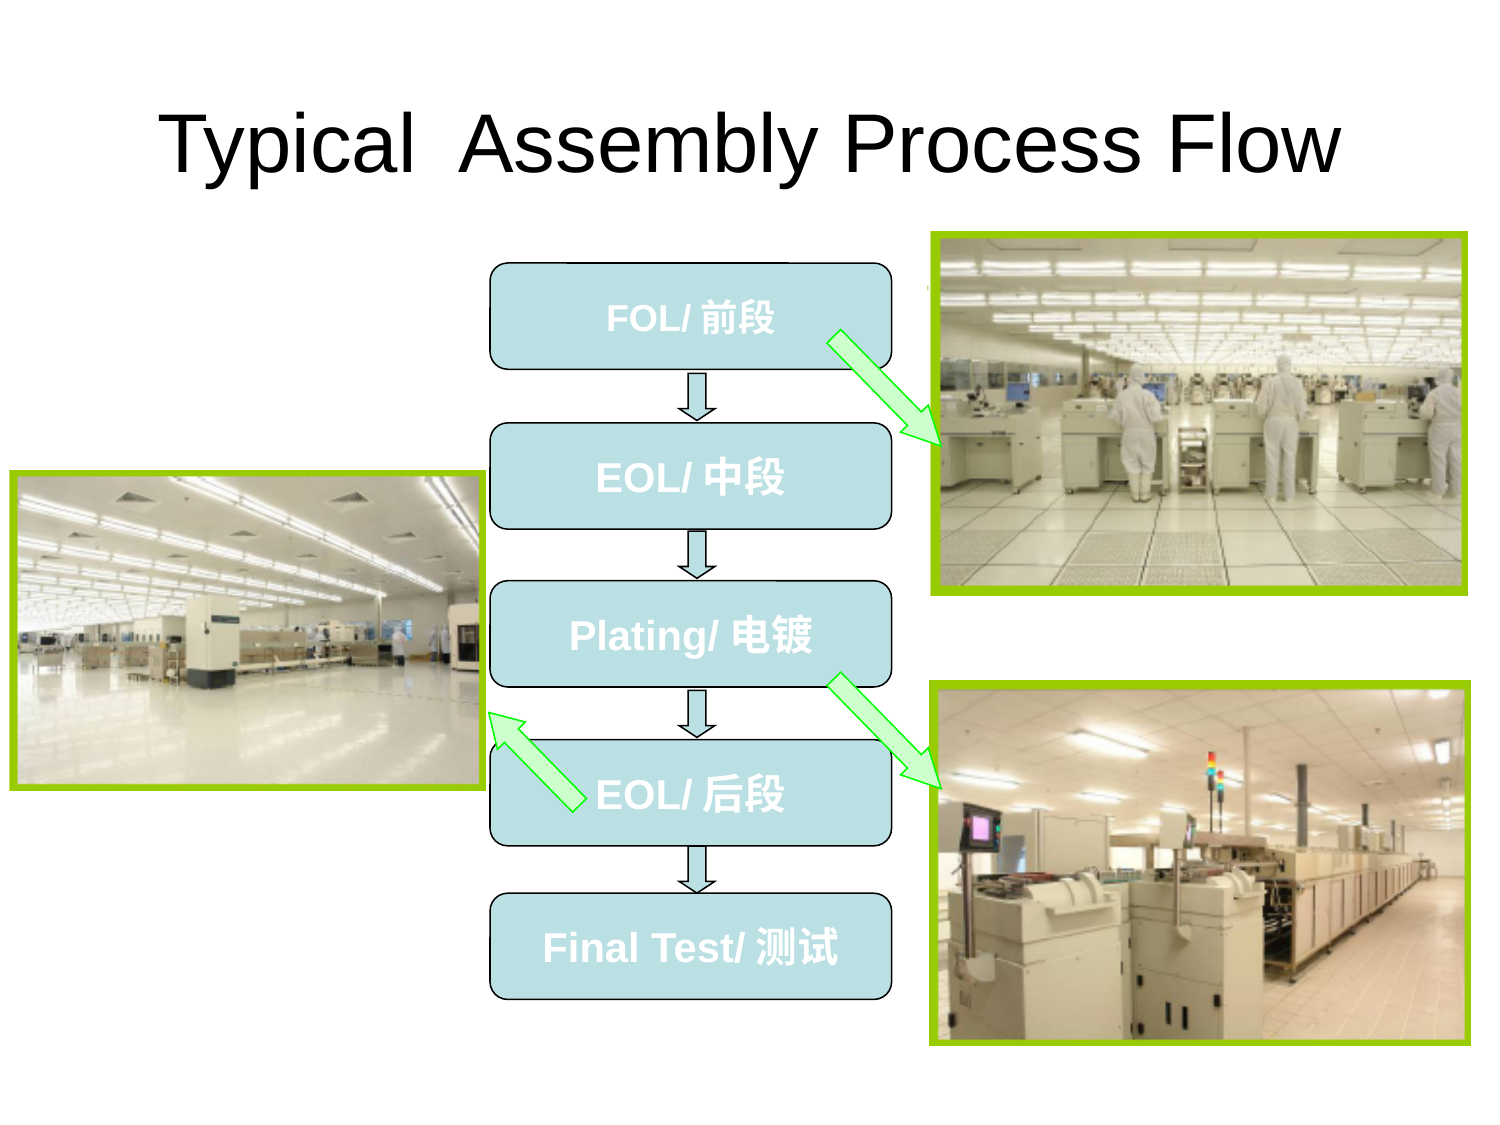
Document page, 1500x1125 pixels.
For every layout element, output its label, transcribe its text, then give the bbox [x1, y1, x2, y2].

text_box [679, 531, 715, 579]
text_box [679, 846, 715, 894]
text_box EOL/中段 [490, 422, 892, 530]
text_box [826, 329, 921, 440]
text_box [491, 713, 587, 813]
title Typical Assembly Process Flow [75, 45, 1425, 233]
text_box EOL/后段 [489, 739, 892, 846]
picture [8, 469, 487, 791]
text_box Plating/电镀 [491, 580, 892, 687]
text_box Final Test/测试 [489, 893, 892, 1000]
text_box [826, 672, 924, 783]
picture [926, 231, 1468, 597]
picture [929, 680, 1471, 1046]
text_box FOL/前段 [489, 262, 892, 370]
text_box [679, 373, 715, 421]
text_box [679, 690, 715, 738]
